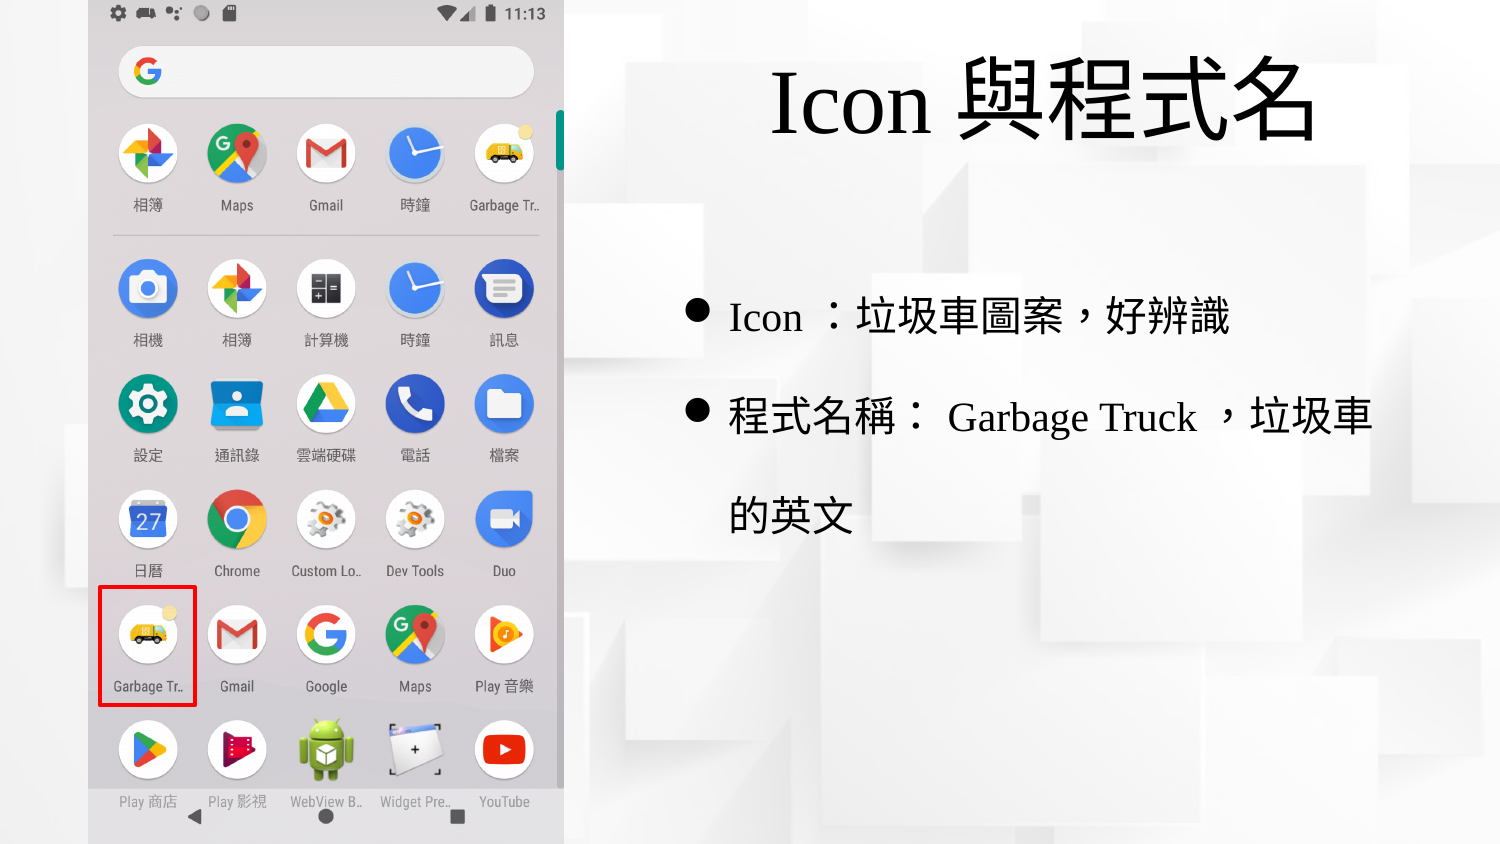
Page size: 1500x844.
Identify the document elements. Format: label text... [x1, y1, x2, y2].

title Icon與程式名 [667, 33, 1426, 175]
text_box Icon：垃圾車圖案，好辨識 程式名稱：Garbage Truck，垃圾車的英文 [667, 232, 1426, 548]
picture [88, 0, 564, 844]
